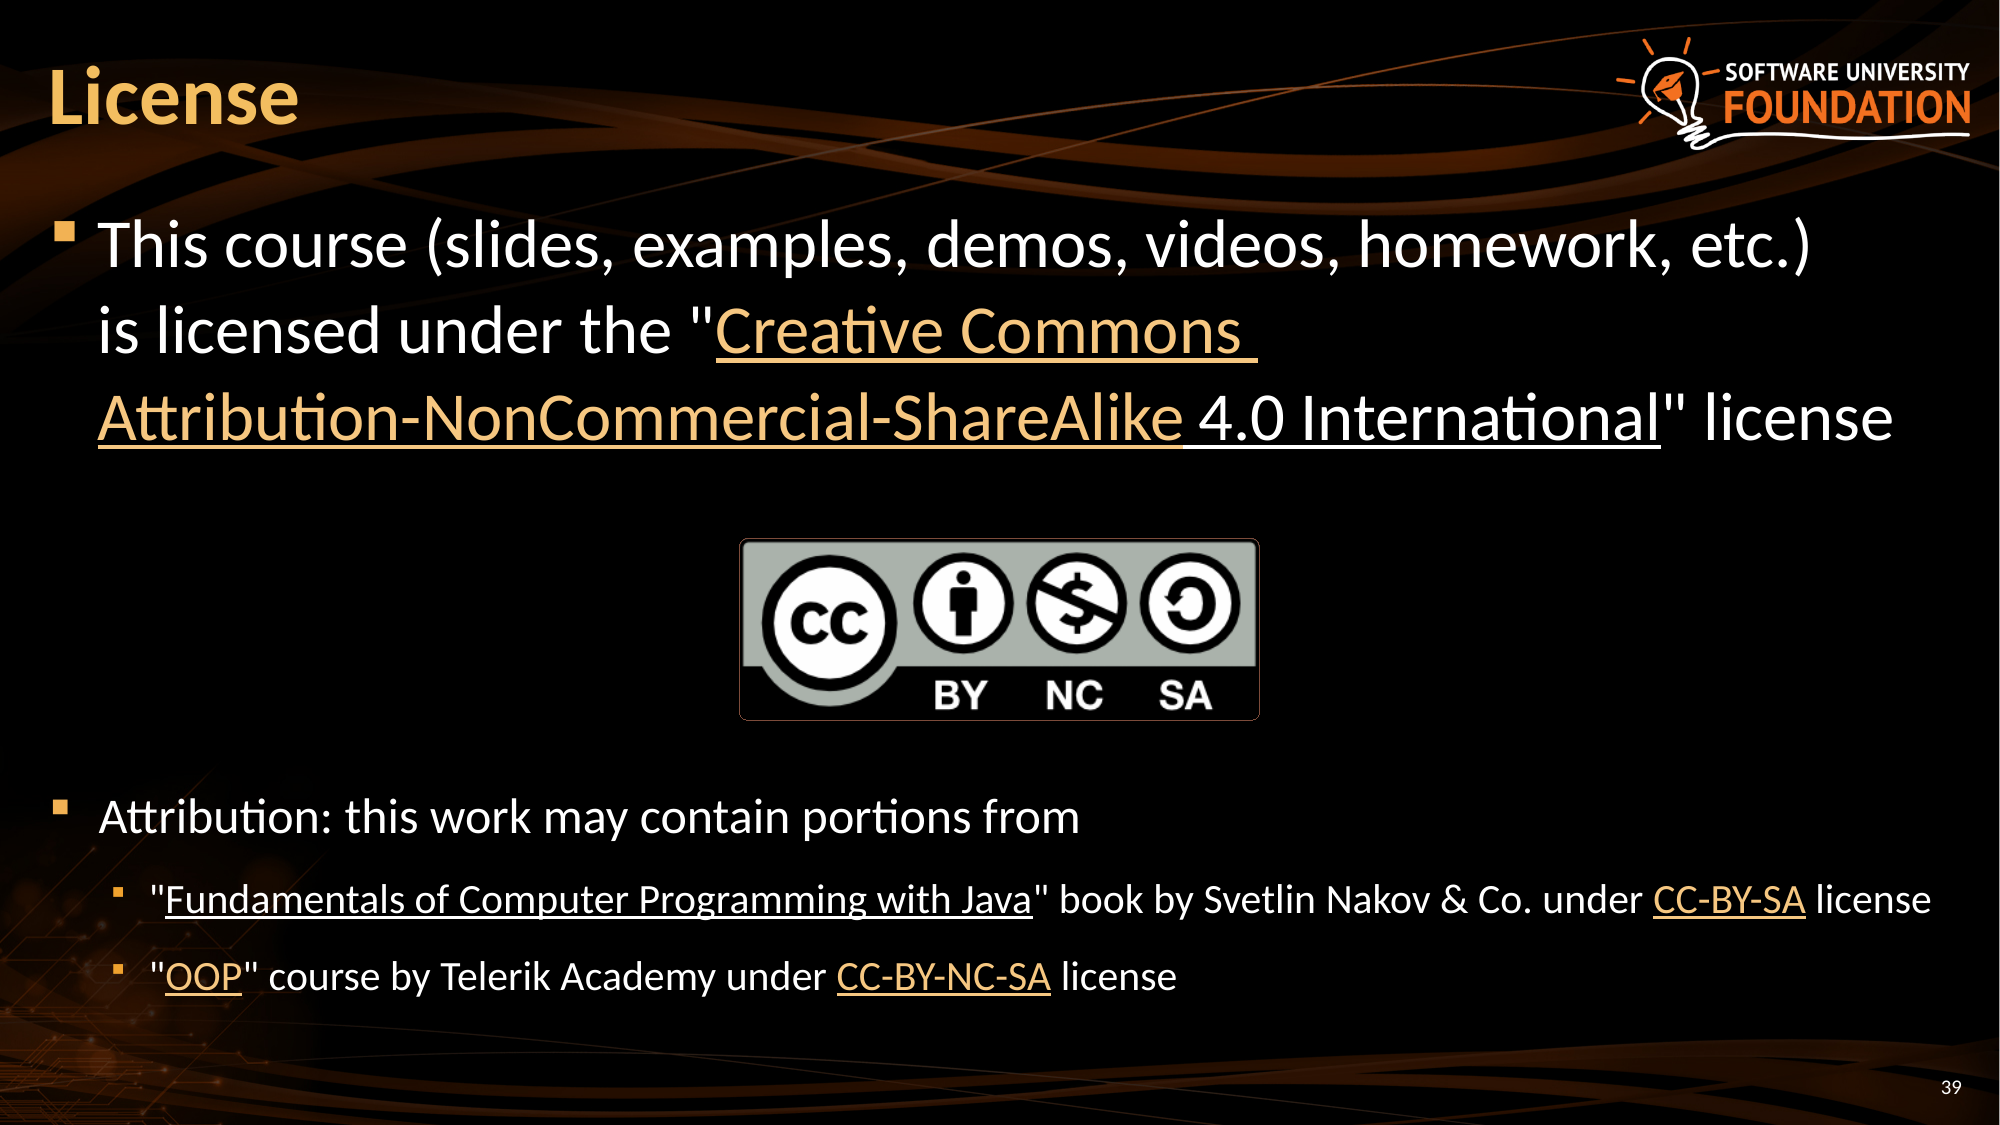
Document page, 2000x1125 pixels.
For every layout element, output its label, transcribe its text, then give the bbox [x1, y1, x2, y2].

list Attribution: this work may contain portions from "Fundamentals of Computer Programming with Java" book by Svetlin Nakov & Co. under CC-BY-SA license "OOP" course by Telerik Academy under CC-BY-NC-SA license [30, 774, 1968, 1103]
list This course (slides, examples, demos, videos, homework, etc.) is licensed under the "Creative Commons Attribution-NonCommercial-ShareAlike 4.0 International" license [31, 188, 1968, 484]
title License [30, 6, 1602, 189]
picture [0, 0, 2000, 1125]
